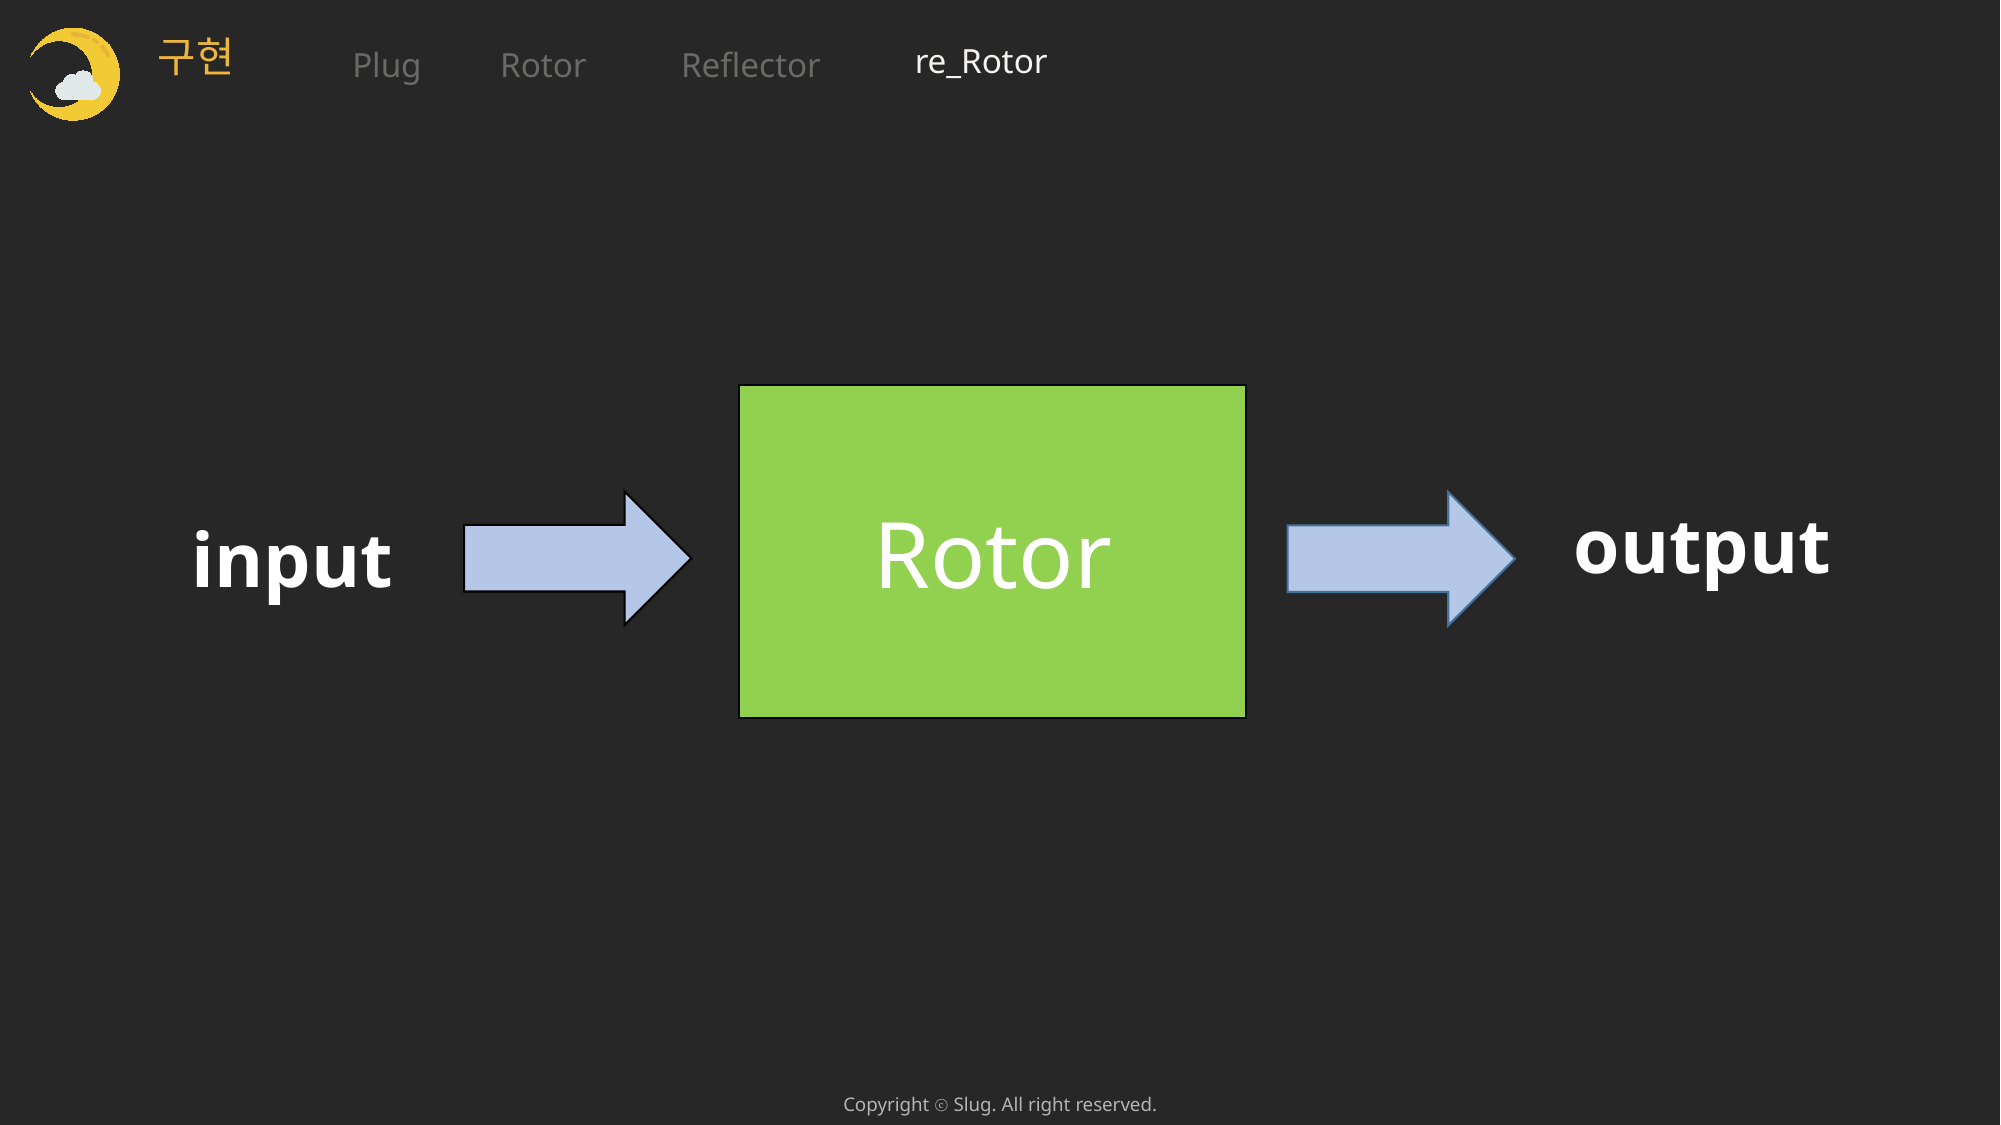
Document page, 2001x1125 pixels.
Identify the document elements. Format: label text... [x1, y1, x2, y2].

text_box output [1558, 491, 1912, 597]
text_box Rotor [738, 384, 1247, 719]
text_box Copyright ⓒ Slug. All right reserved. [799, 1084, 1201, 1123]
text_box 구현 [143, 23, 437, 89]
text_box input [177, 505, 441, 610]
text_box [30, 28, 120, 121]
text_box re_Rotor [900, 32, 1083, 88]
text_box [1286, 489, 1517, 628]
text_box [463, 489, 693, 628]
text_box Rotor [485, 36, 668, 92]
text_box Reflector [668, 36, 849, 92]
text_box Plug [337, 36, 485, 92]
